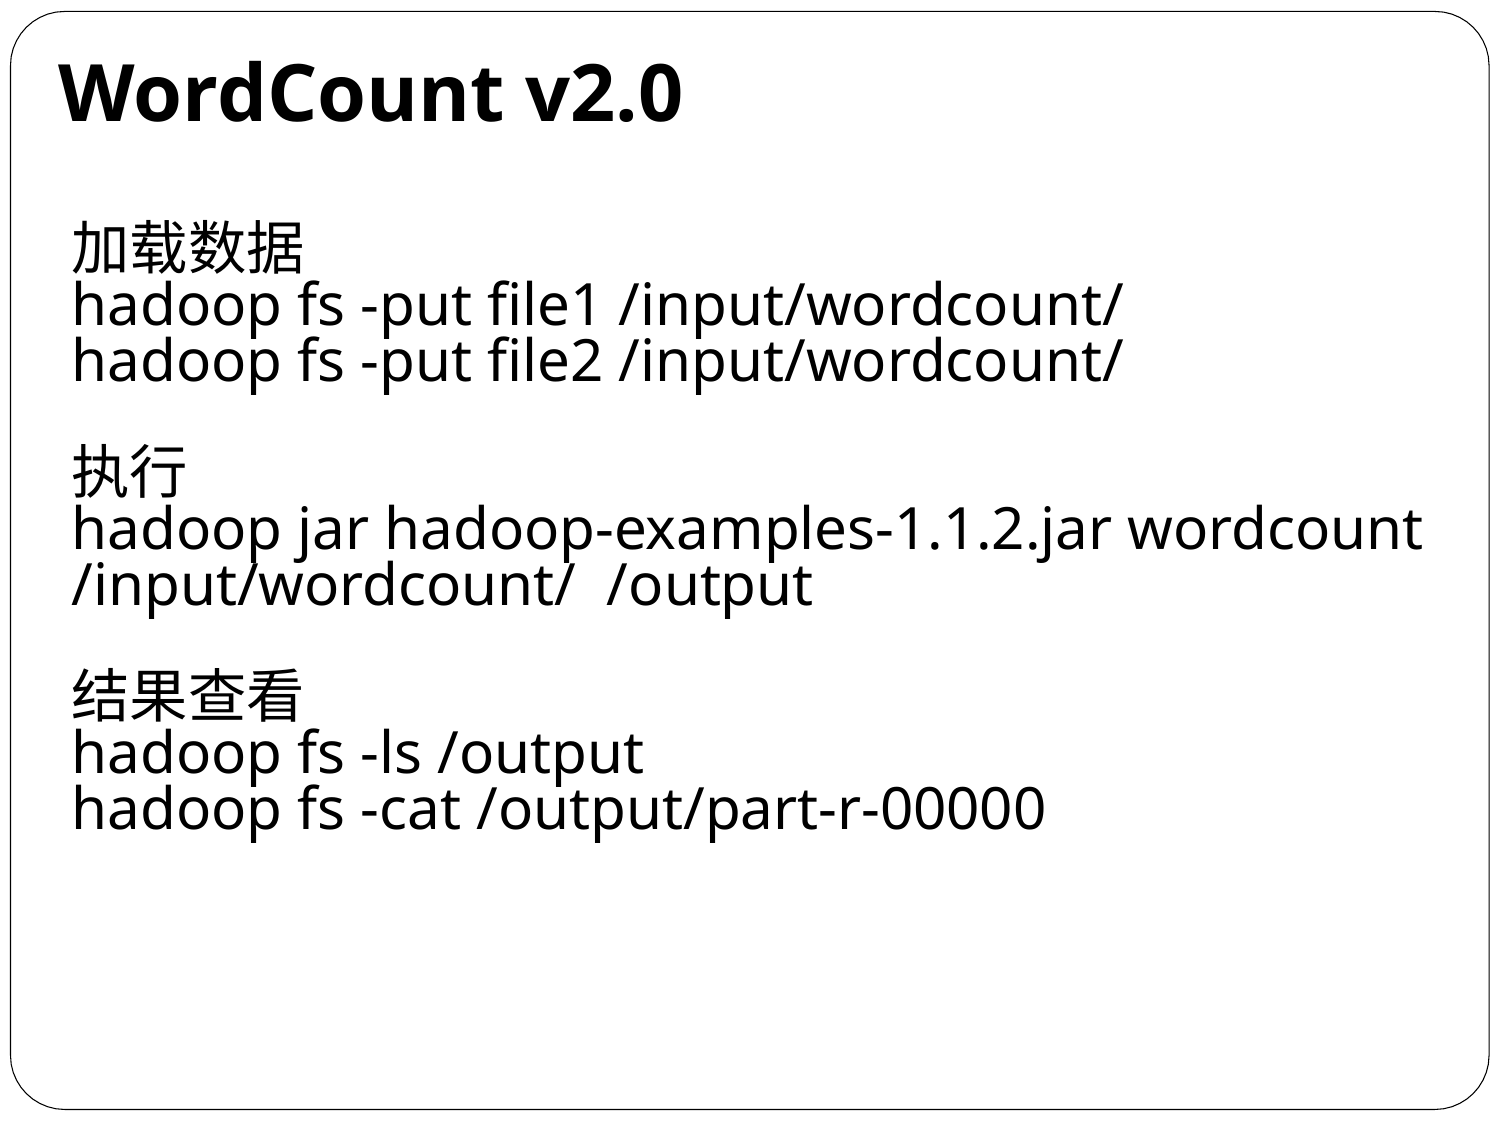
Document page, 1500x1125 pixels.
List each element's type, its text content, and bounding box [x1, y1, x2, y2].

list 加载数据 hadoop fs -put file1 /input/wordcount/ hadoop fs -put file2 /input/wordcount/ 执行 hadoop jar hadoop-examples-1.1.2.jar wordcount /input/wordcount/ /output 结果查看 hadoop fs -ls /output hadoop fs -cat /output/part-r-00000 [71, 224, 1429, 975]
title WordCount v2.0 [58, 24, 1442, 138]
